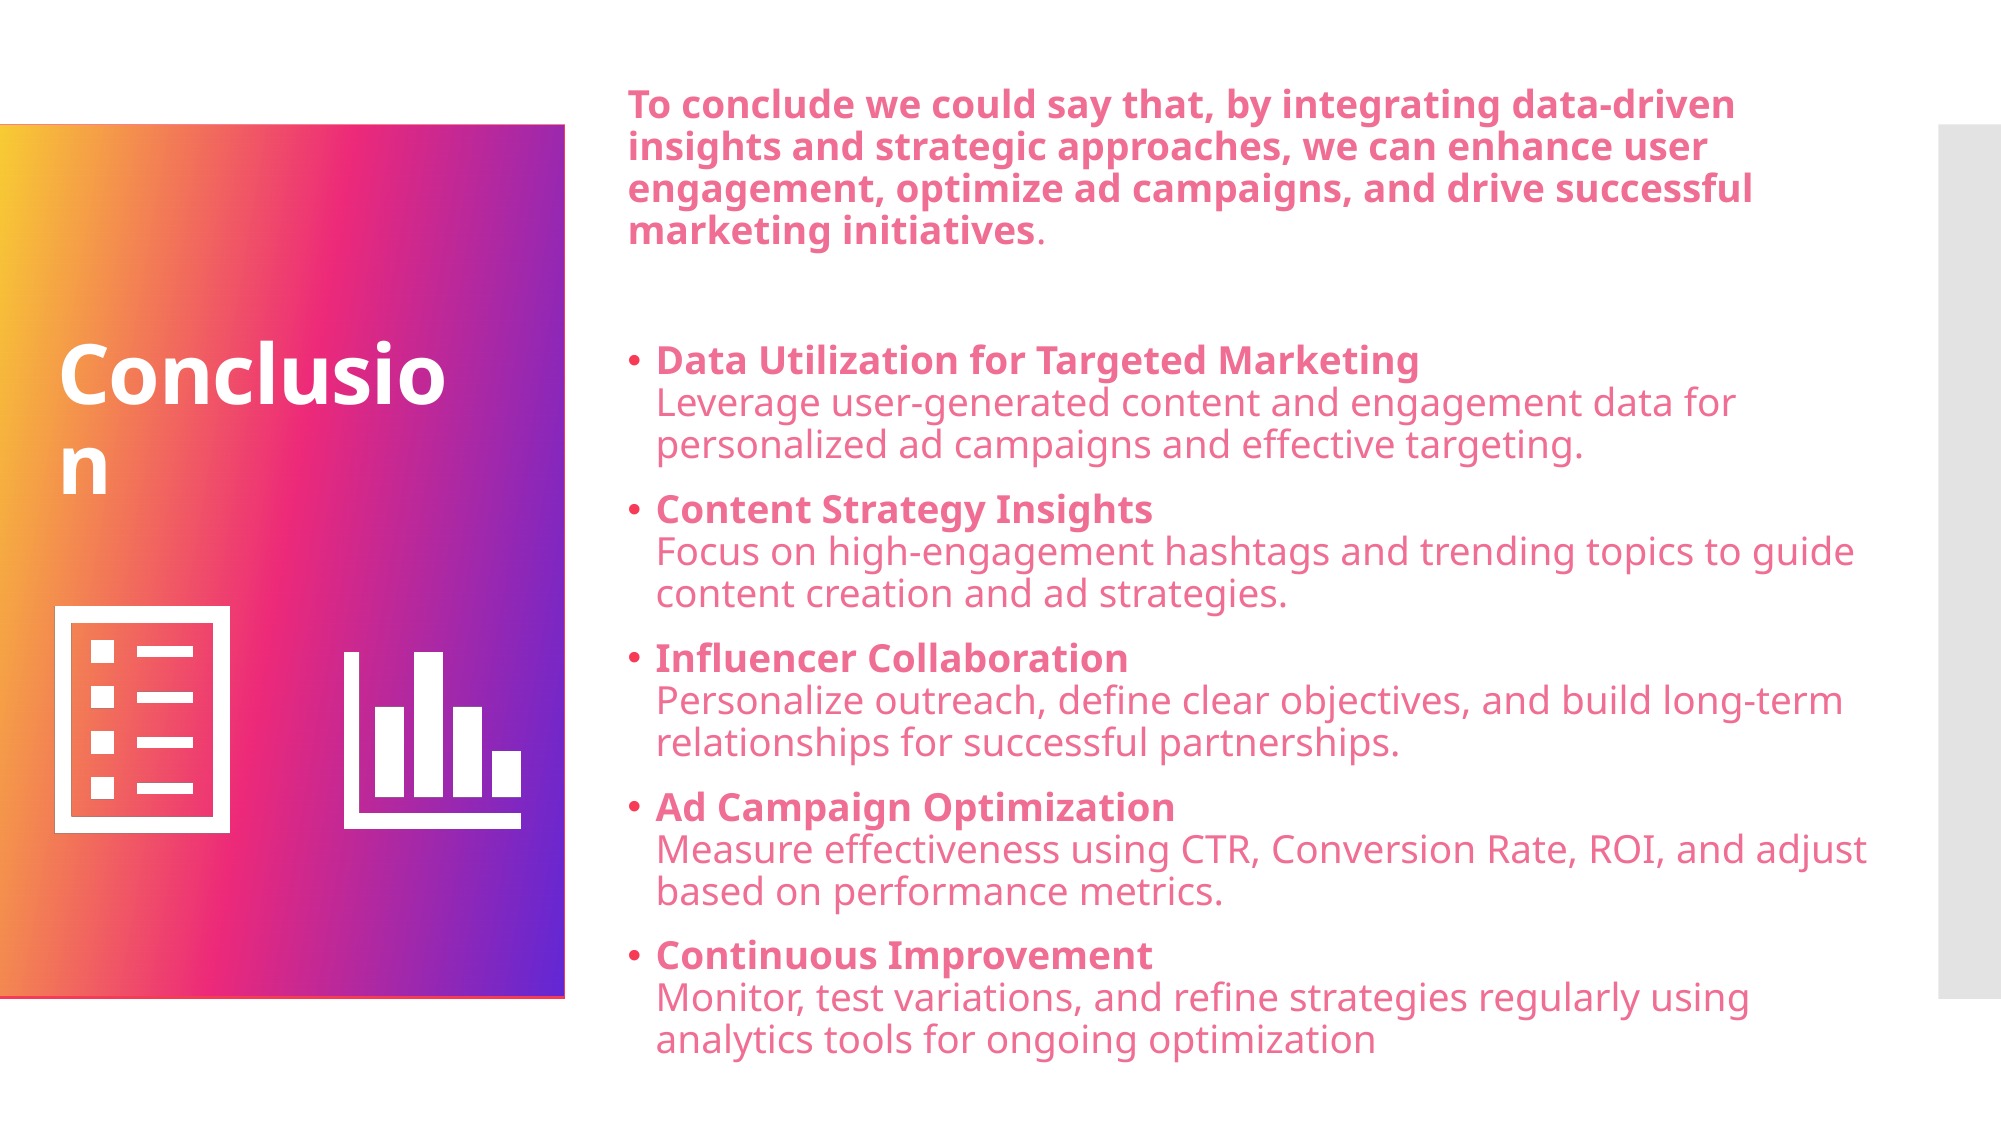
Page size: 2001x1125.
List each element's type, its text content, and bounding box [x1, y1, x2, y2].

picture [0, 124, 565, 997]
text_box To conclude we could say that, by integrating data-driven insights and strategic approaches, we can enhance user engagement, optimize ad campaigns, and drive successful marketing initiatives. Data Utilization for Targeted Marketing Leverage user-generated content and engagement data for personalized ad campaigns and effective targeting. Content Strategy Insights Focus on high-engagement hashtags and trending topics to guide content creation and ad strategies. Influencer Collaboration Personalize outreach, define clear objectives, and build long-term relationships for successful partnerships. Ad Campaign Optimization Measure effectiveness using CTR, Conversion Rate, ROI, and adjust based on performance metrics. Continuous Improvement Monitor, test variations, and refine strategies regularly using analytics tools for ongoing optimization [612, 77, 1905, 1079]
